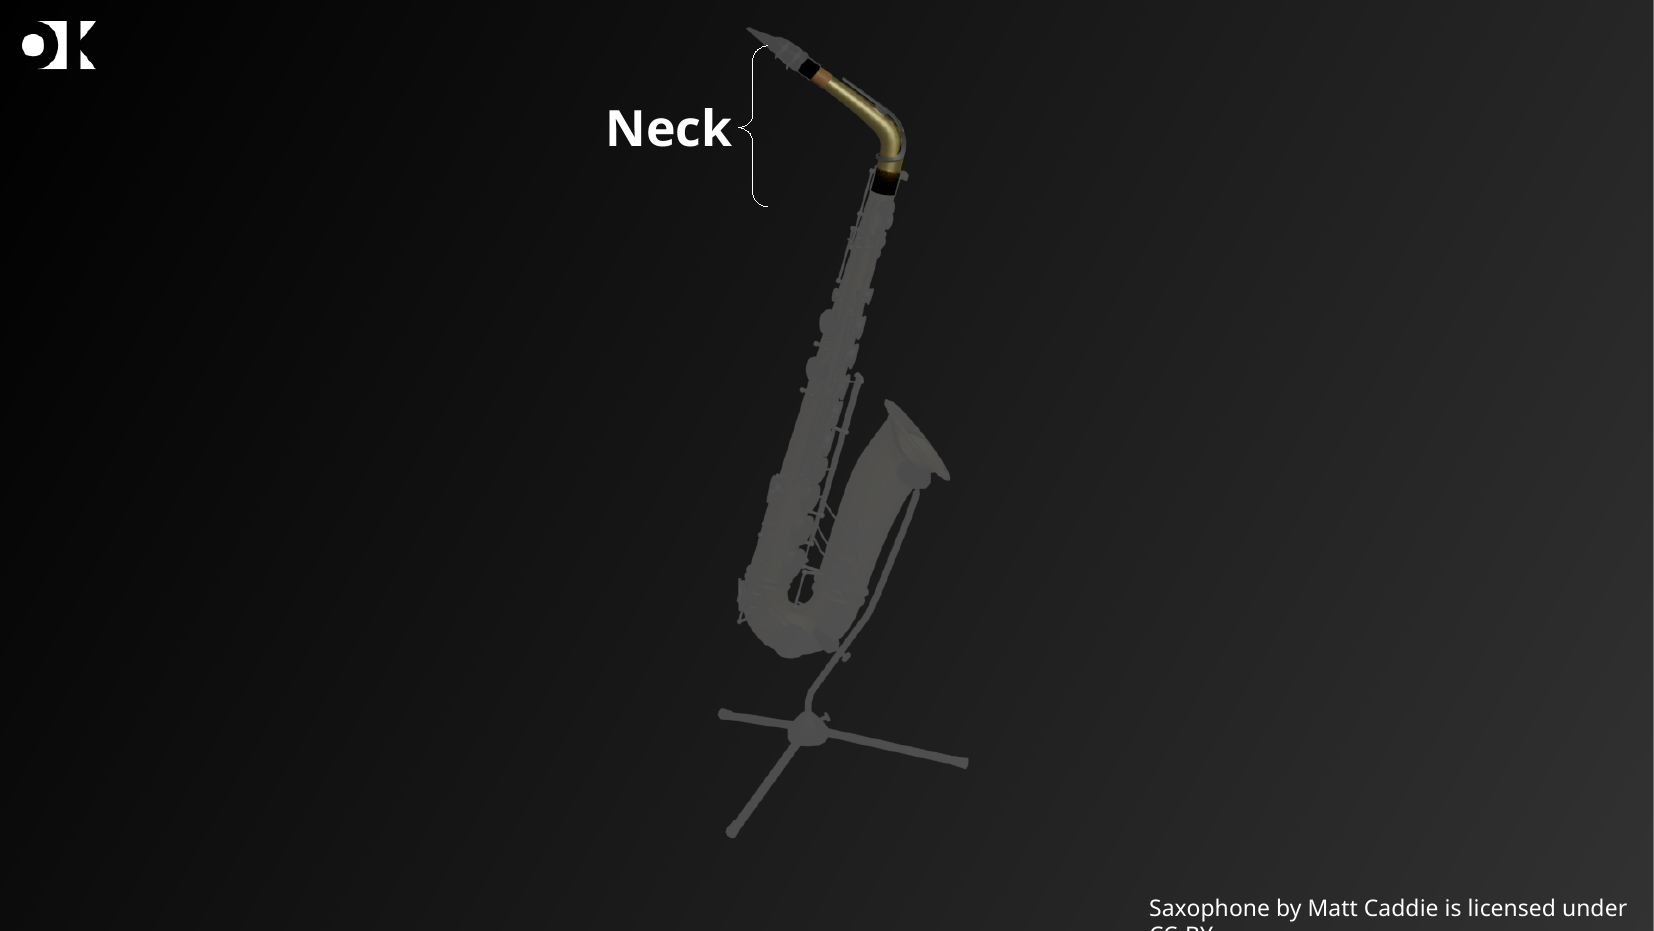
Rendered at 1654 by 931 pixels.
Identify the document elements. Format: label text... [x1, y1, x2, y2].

text_box Saxophone by Matt Caddie is licensed under CC-BY. [1134, 885, 1654, 928]
picture [0, 0, 1654, 931]
